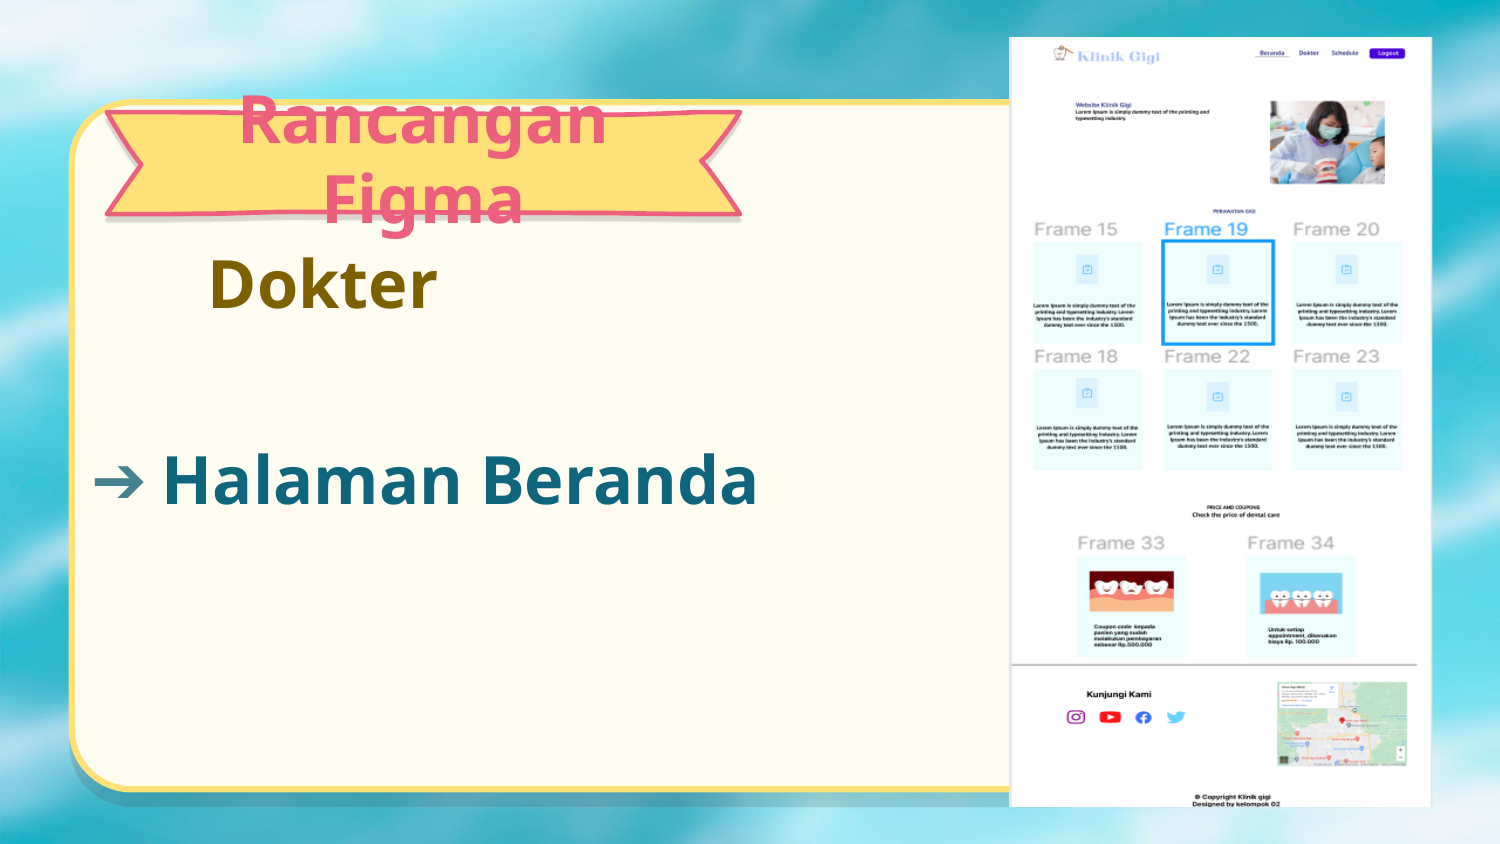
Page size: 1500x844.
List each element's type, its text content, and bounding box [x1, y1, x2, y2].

title Rancangan Figma [113, 112, 734, 203]
text_box [106, 112, 113, 123]
title Halaman Beranda [26, 408, 821, 547]
text_box [106, 203, 740, 215]
title Dokter [129, 246, 518, 317]
text_box [734, 112, 740, 122]
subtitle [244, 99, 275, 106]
picture [0, 0, 1500, 844]
